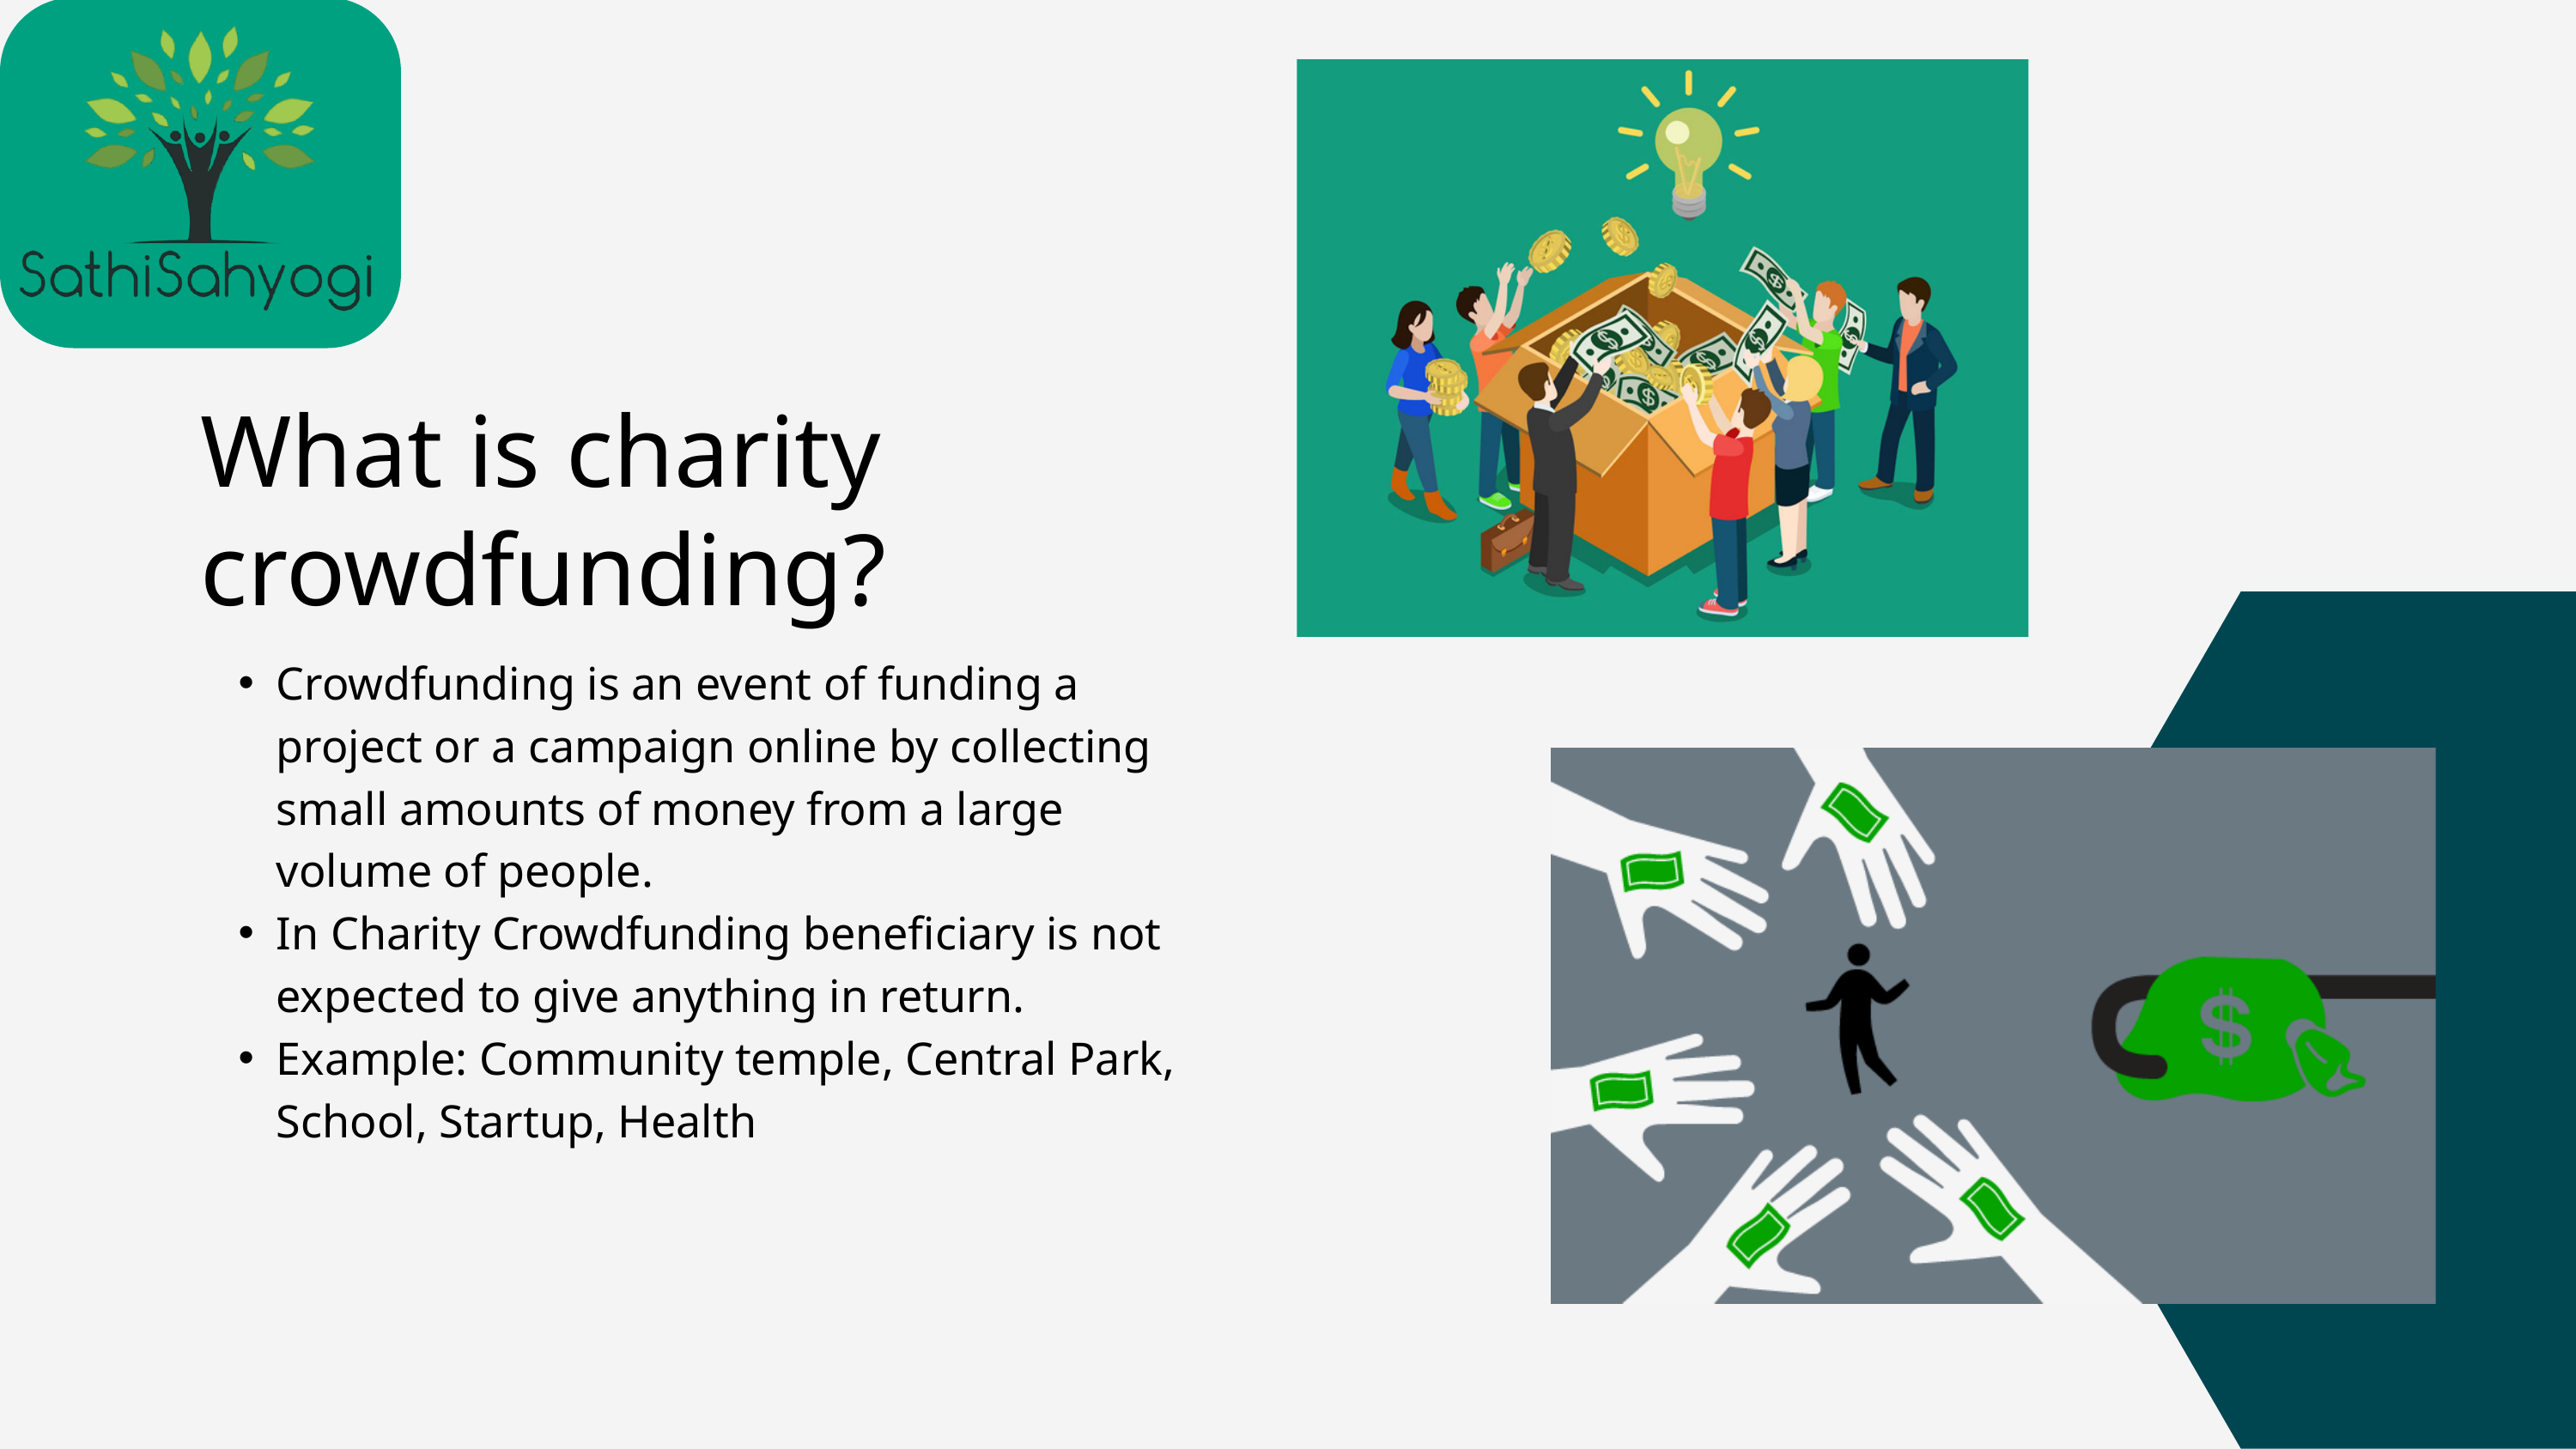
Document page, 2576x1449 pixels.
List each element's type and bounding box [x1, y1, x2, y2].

text_box [200, 389, 1297, 1137]
text_box [0, 0, 402, 349]
text_box [1993, 591, 2576, 1449]
text_box [1551, 748, 1989, 1304]
text_box [1297, 59, 2029, 637]
